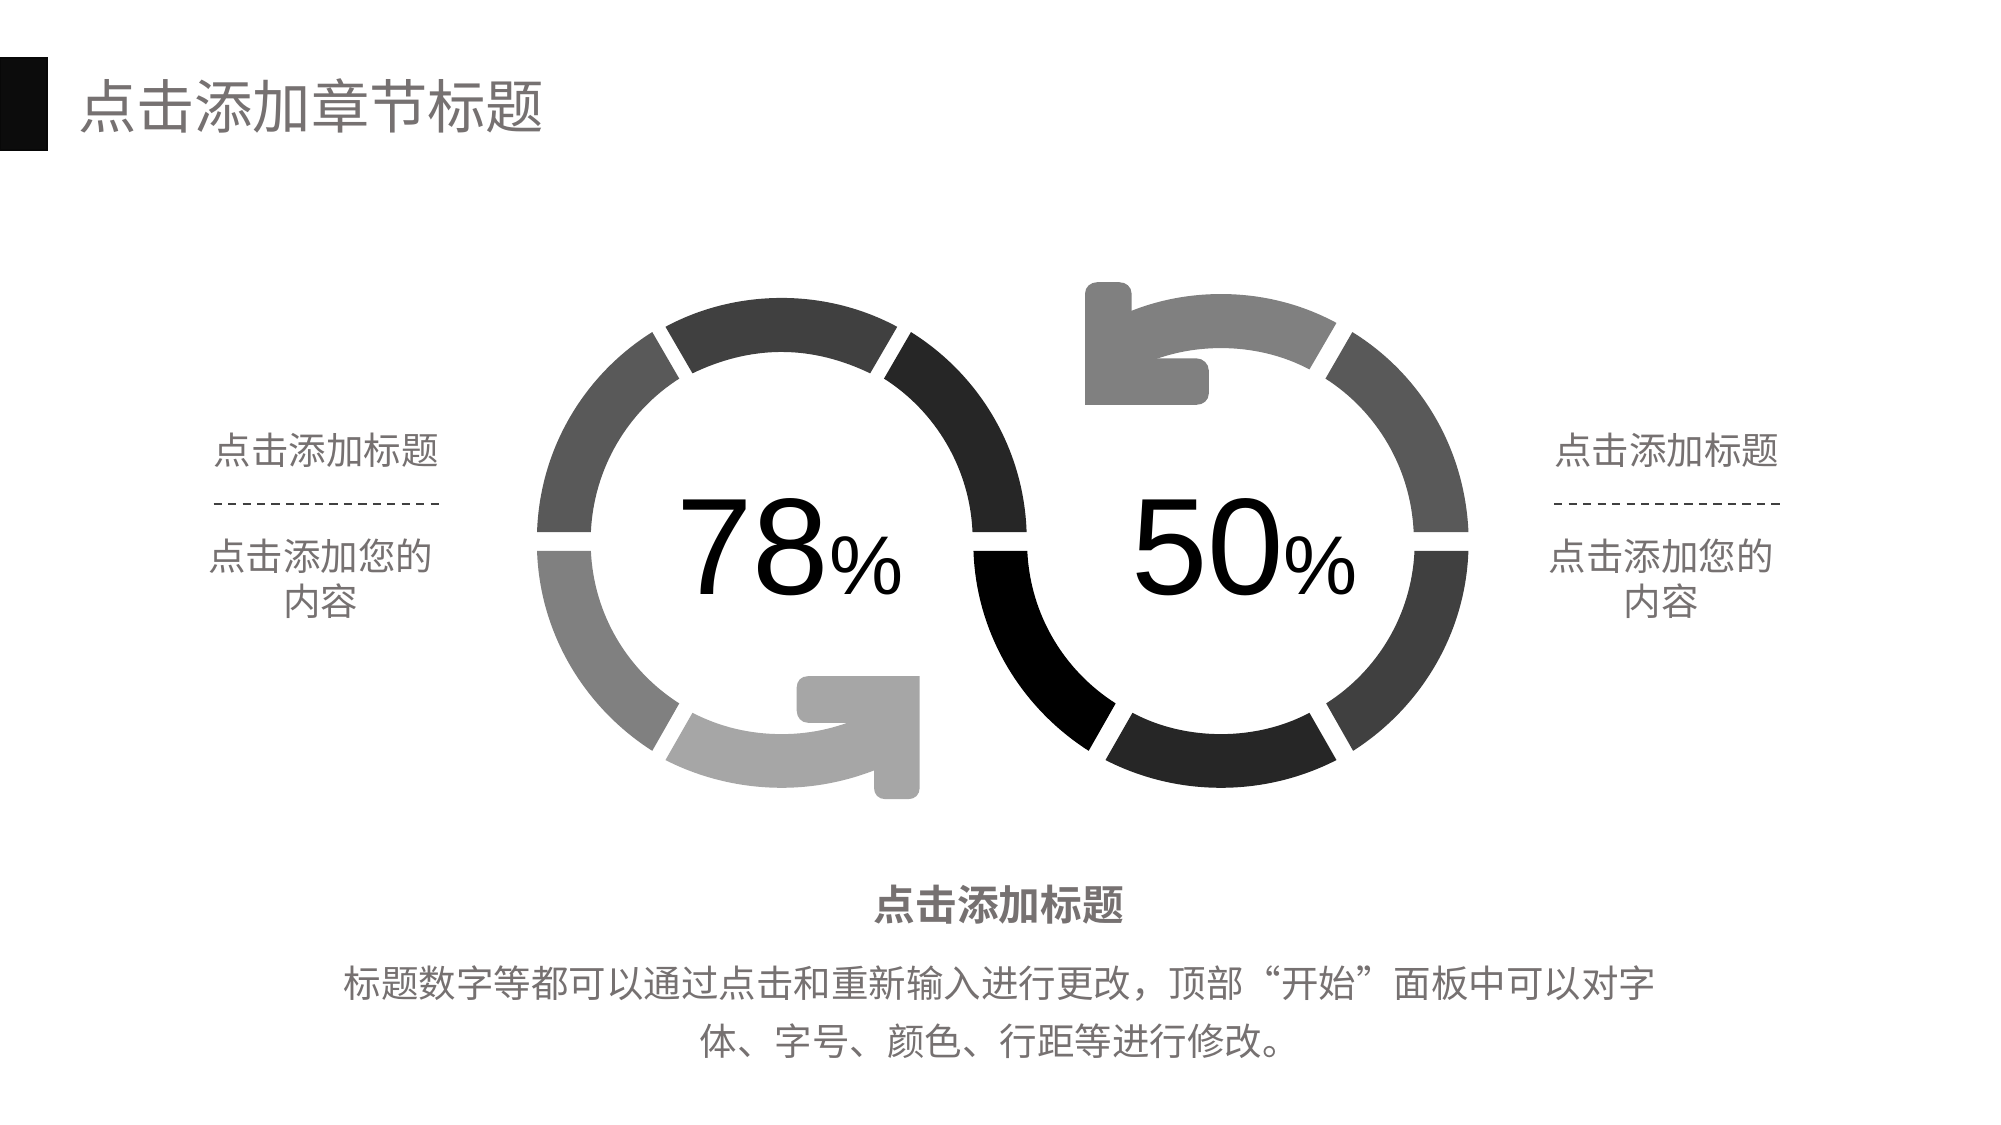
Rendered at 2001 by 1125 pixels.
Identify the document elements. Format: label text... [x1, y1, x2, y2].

text_box [1105, 712, 1337, 788]
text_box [665, 676, 920, 800]
text_box [883, 332, 1027, 533]
text_box 78% [661, 449, 919, 630]
text_box [1326, 550, 1469, 751]
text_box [175, 419, 467, 632]
text_box [537, 550, 665, 751]
text_box [973, 550, 1116, 751]
text_box [537, 332, 680, 533]
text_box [1515, 419, 1808, 632]
text_box [1337, 332, 1469, 533]
text_box 50% [1116, 449, 1373, 630]
text_box 点击添加章节标题 [63, 63, 560, 148]
text_box [665, 297, 898, 374]
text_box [1085, 282, 1337, 405]
text_box 标题数字等都可以通过点击和重新输入进行更改，顶部“开始”面板中可以对字体、字号、颜色、行距等进行修改。 [323, 938, 1677, 1071]
text_box 点击添加标题 [858, 871, 1139, 937]
